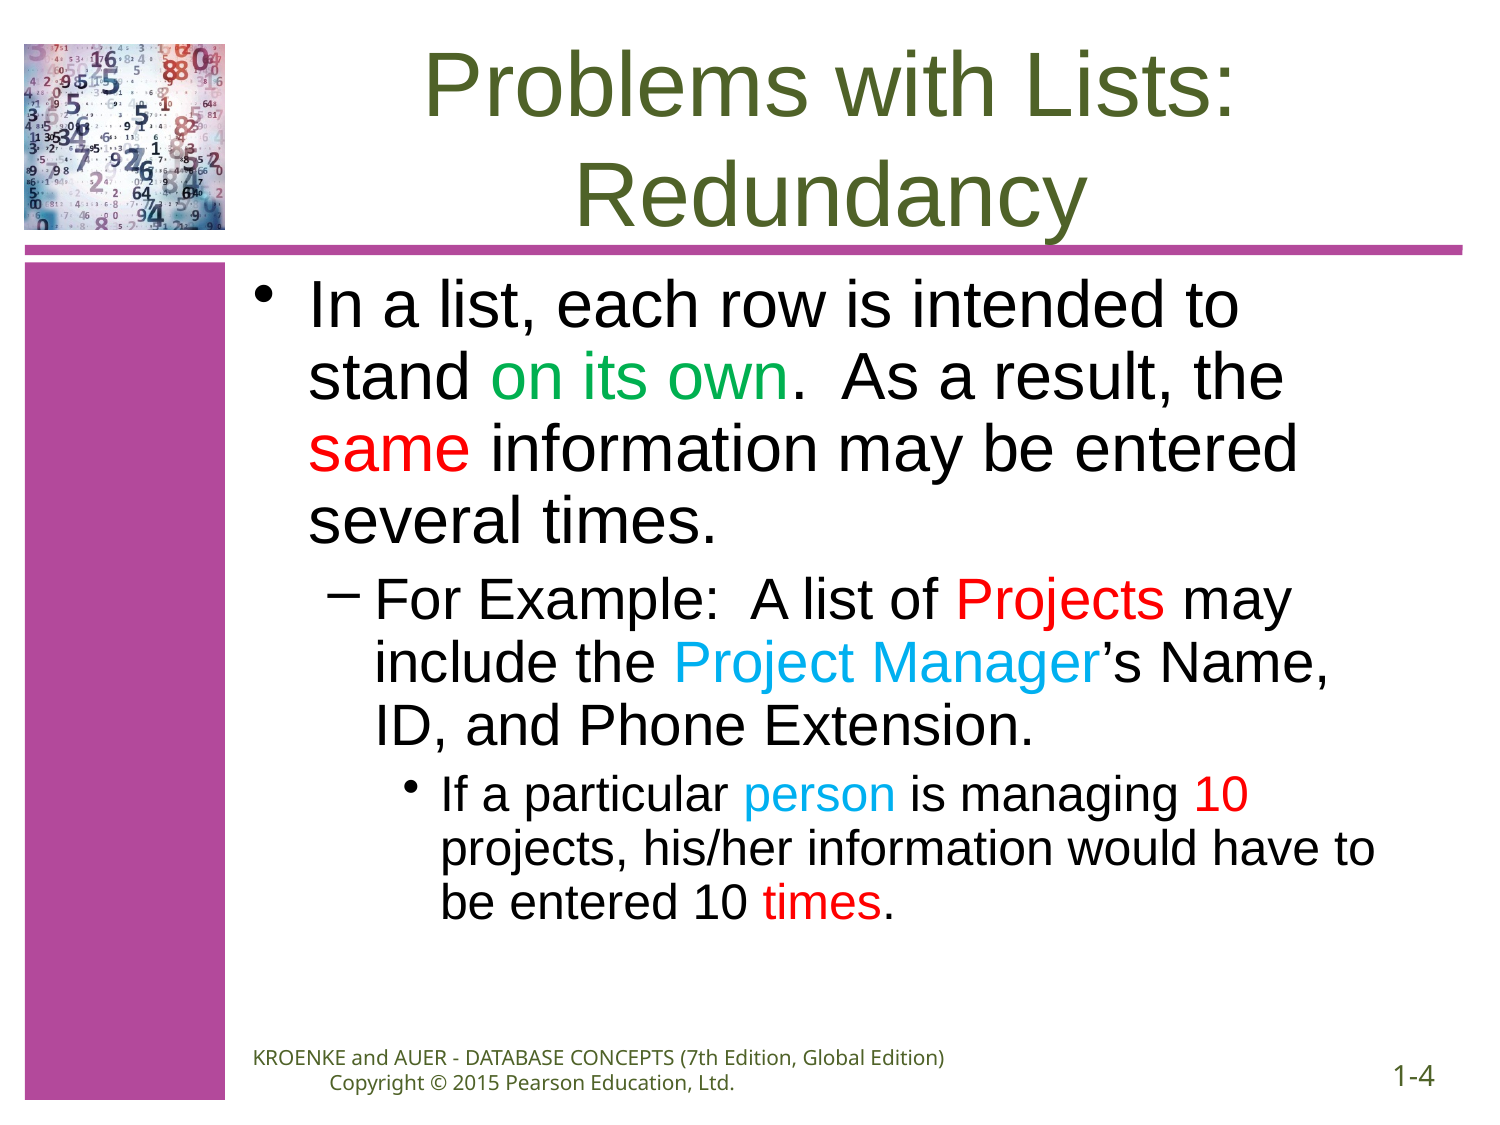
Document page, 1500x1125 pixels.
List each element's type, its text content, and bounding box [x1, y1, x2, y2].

title Problems with Lists: Redundancy [249, 44, 1413, 226]
footer KROENKE and AUER - DATABASE CONCEPTS (7th Edition, Global Edition) Copyright © 2015 Pearson Education, Ltd. [237, 1037, 1088, 1104]
slide_number 1-4 [1287, 1049, 1451, 1103]
list In a list, each row is intended to stand on its own. As a result, the same information may be entered several times. For Example: A list of Projects may include the Project Manager’s Name, ID, and Phone Extension. If a particular person is managing 10 projects, his/her information would have to be entered 10 times. [237, 262, 1426, 1026]
picture [24, 44, 225, 230]
